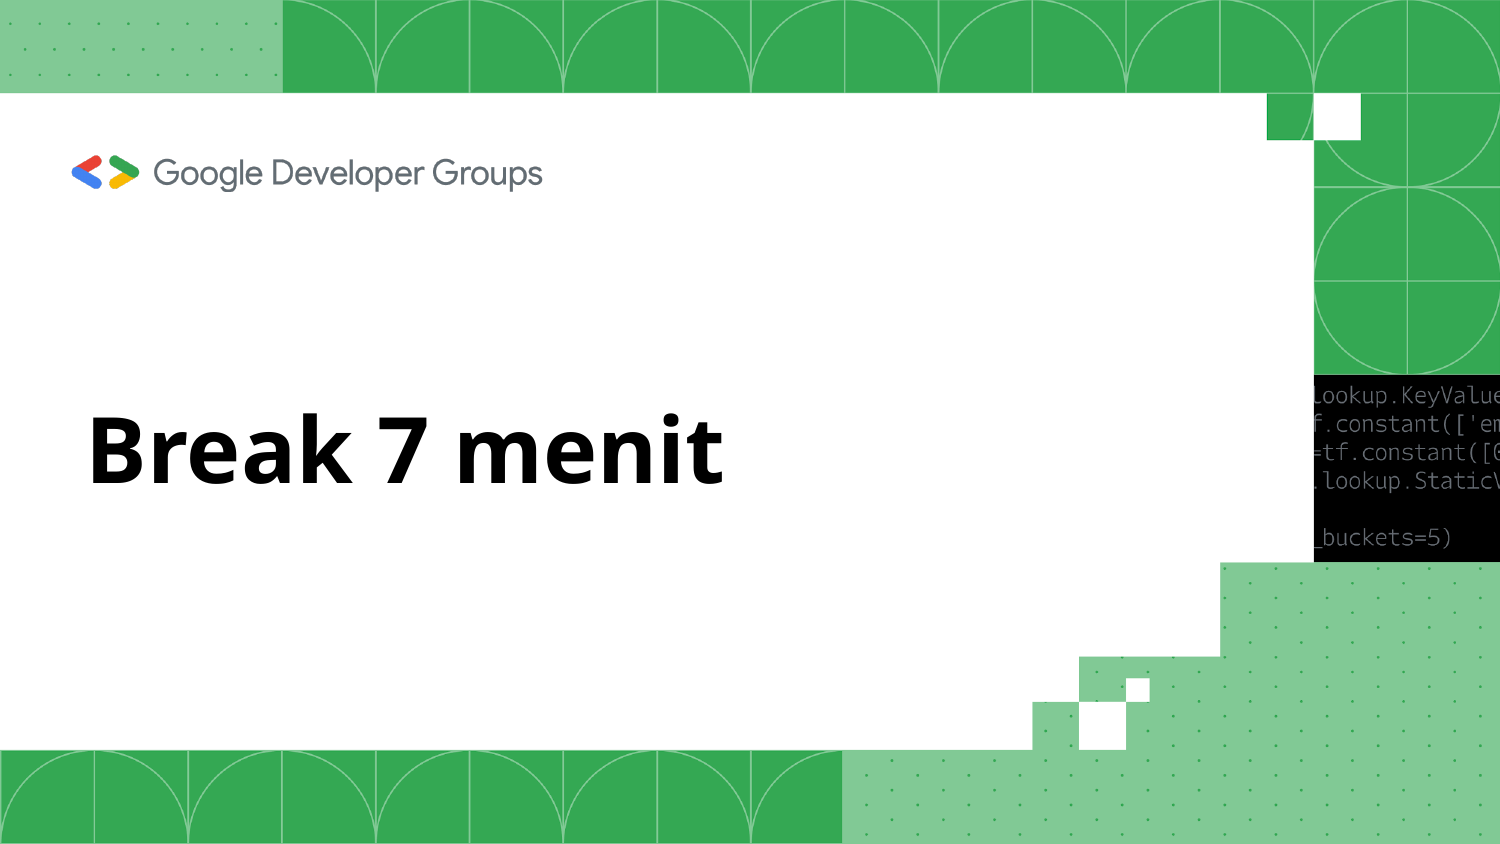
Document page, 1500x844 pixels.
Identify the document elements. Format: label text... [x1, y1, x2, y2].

title Break 7 menit [70, 259, 1066, 635]
picture [0, 0, 1500, 844]
